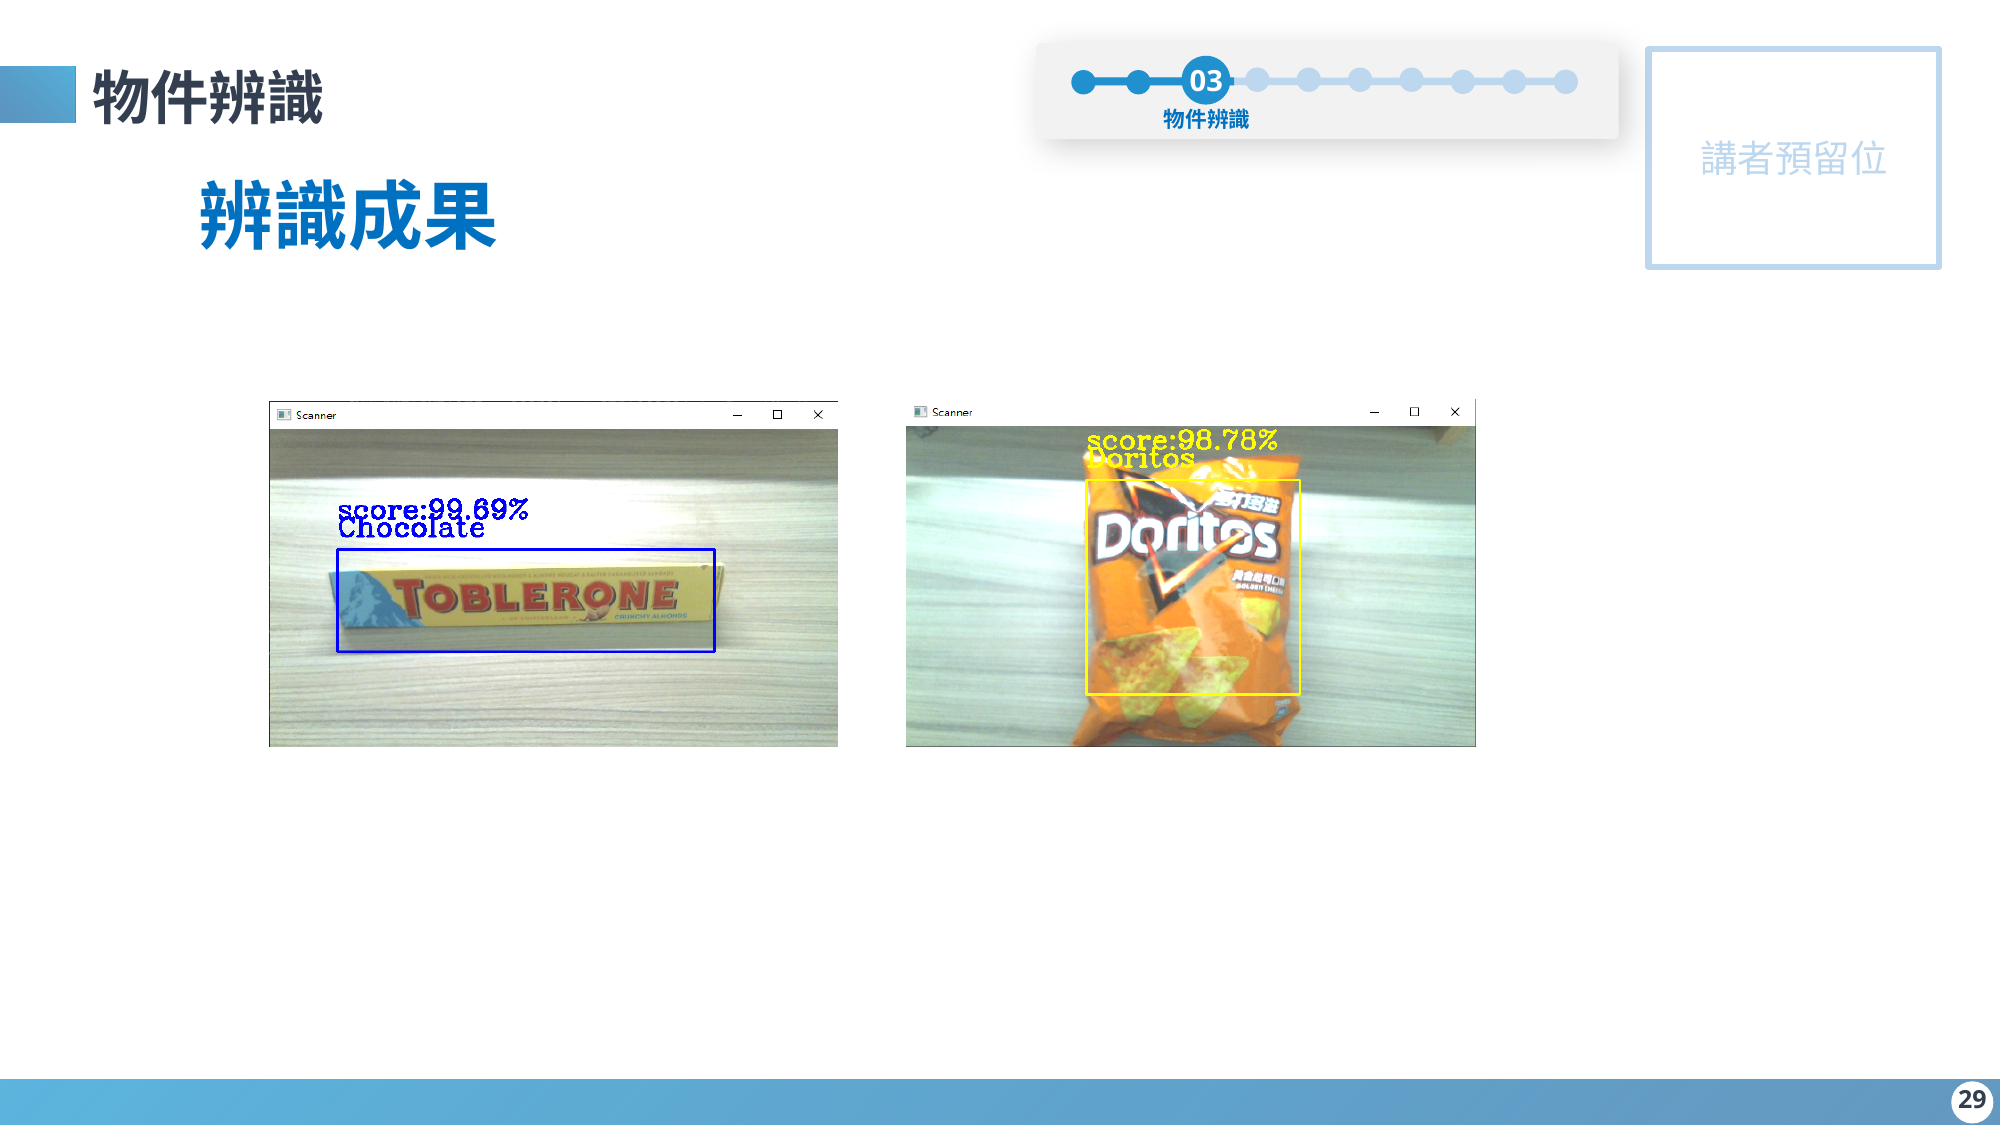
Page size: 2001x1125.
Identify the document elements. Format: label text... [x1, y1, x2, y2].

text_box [1035, 42, 1619, 145]
text_box 辨識成果 [183, 163, 1207, 263]
text_box 物件辨識 [77, 53, 957, 139]
picture [269, 401, 838, 747]
text_box [415, 294, 1814, 843]
slide_number ‹#› [1551, 1070, 2000, 1125]
picture [906, 399, 1476, 747]
